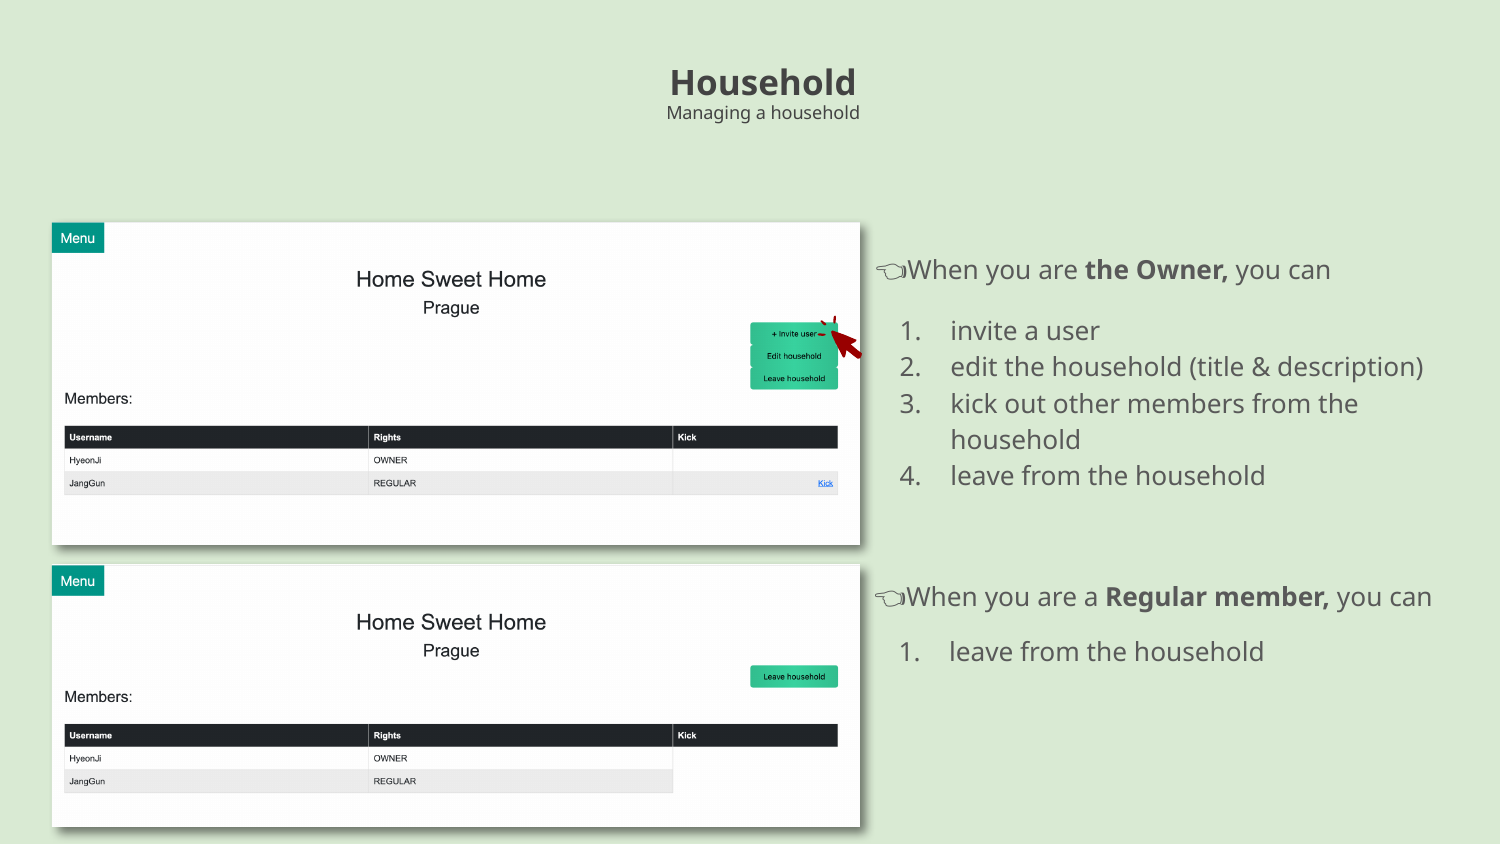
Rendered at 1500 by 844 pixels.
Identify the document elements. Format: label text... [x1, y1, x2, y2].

picture [51, 564, 861, 828]
picture [51, 222, 861, 545]
list 👈When you are a Regular member, you can leave from the household [870, 567, 1500, 825]
list 👈When you are the Owner, you can invite a user edit the household (title & description) kick out other members from the household leave from the household [872, 233, 1492, 491]
title Household Managing a household [64, 44, 1463, 139]
